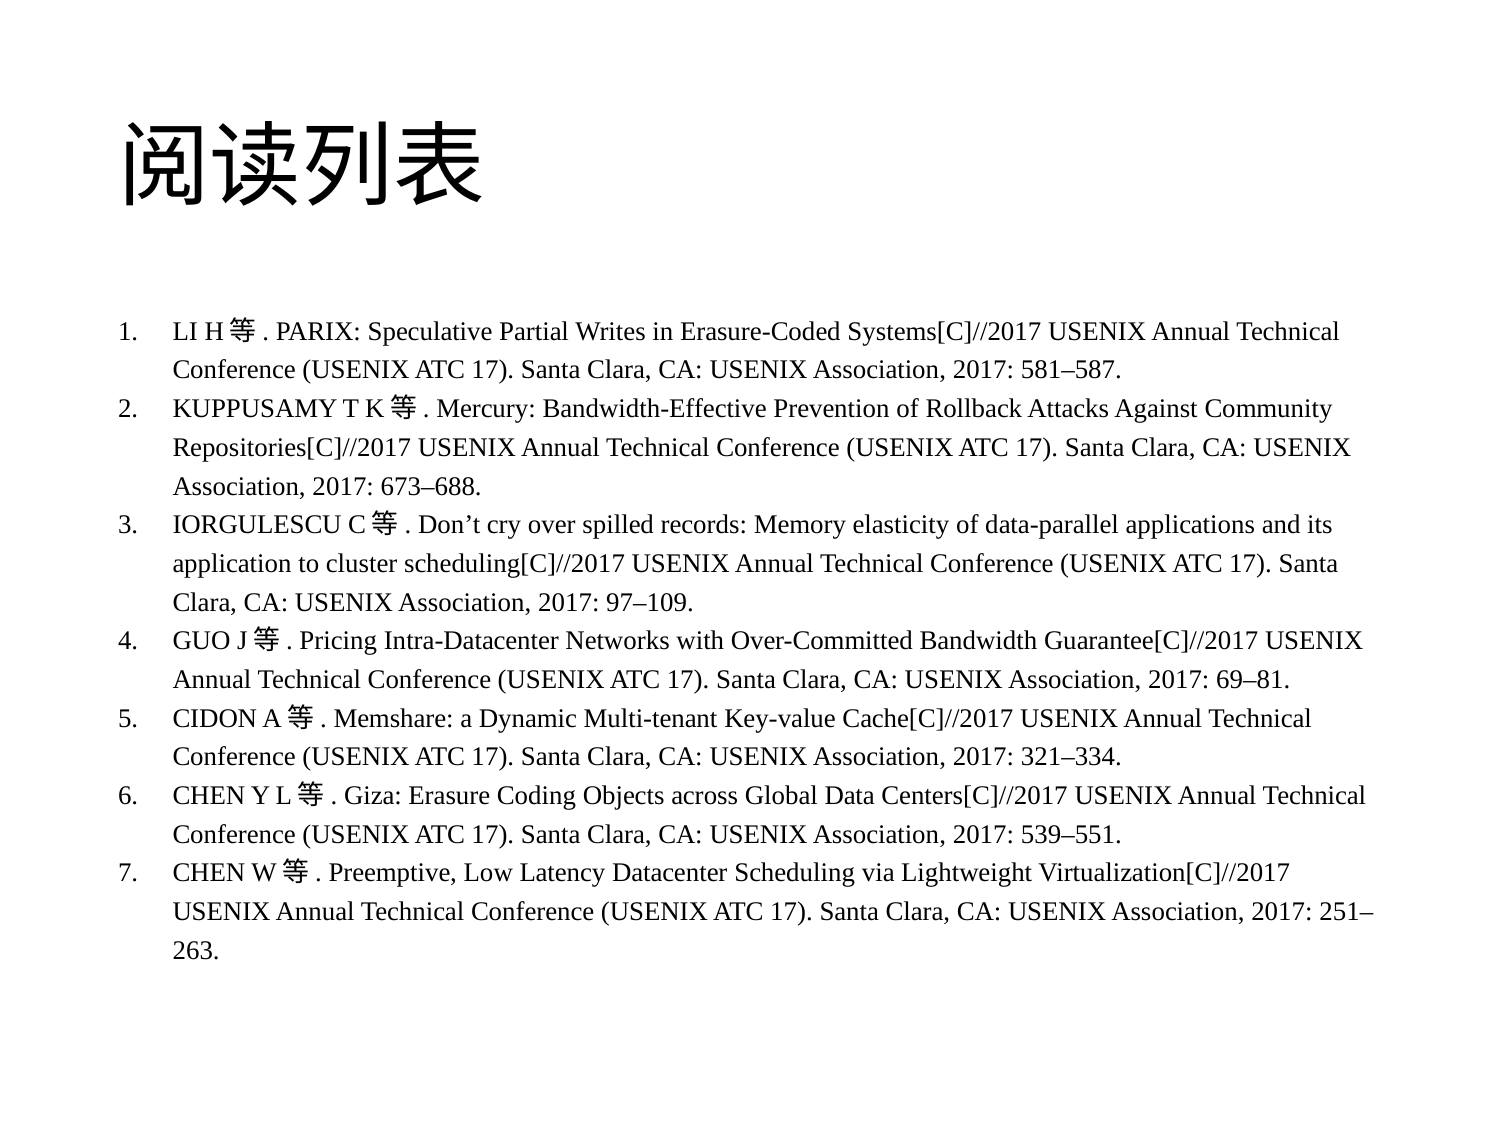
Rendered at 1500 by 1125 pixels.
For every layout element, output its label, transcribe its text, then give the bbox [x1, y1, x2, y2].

list LI H等. PARIX: Speculative Partial Writes in Erasure-Coded Systems[C]//2017 USENIX Annual Technical Conference (USENIX ATC 17). Santa Clara, CA: USENIX Association, 2017: 581–587. KUPPUSAMY T K等. Mercury: Bandwidth-Effective Prevention of Rollback Attacks Against Community Repositories[C]//2017 USENIX Annual Technical Conference (USENIX ATC 17). Santa Clara, CA: USENIX Association, 2017: 673–688. IORGULESCU C等. Don’t cry over spilled records: Memory elasticity of data-parallel applications and its application to cluster scheduling[C]//2017 USENIX Annual Technical Conference (USENIX ATC 17). Santa Clara, CA: USENIX Association, 2017: 97–109. GUO J等. Pricing Intra-Datacenter Networks with Over-Committed Bandwidth Guarantee[C]//2017 USENIX Annual Technical Conference (USENIX ATC 17). Santa Clara, CA: USENIX Association, 2017: 69–81. CIDON A等. Memshare: a Dynamic Multi-tenant Key-value Cache[C]//2017 USENIX Annual Technical Conference (USENIX ATC 17). Santa Clara, CA: USENIX Association, 2017: 321–334. CHEN Y L等. Giza: Erasure Coding Objects across Global Data Centers[C]//2017 USENIX Annual Technical Conference (USENIX ATC 17). Santa Clara, CA: USENIX Association, 2017: 539–551. CHEN W等. Preemptive, Low Latency Datacenter Scheduling via Lightweight Virtualization[C]//2017 USENIX Annual Technical Conference (USENIX ATC 17). Santa Clara, CA: USENIX Association, 2017: 251–263. [103, 299, 1397, 1014]
title 阅读列表 [103, 59, 1397, 278]
